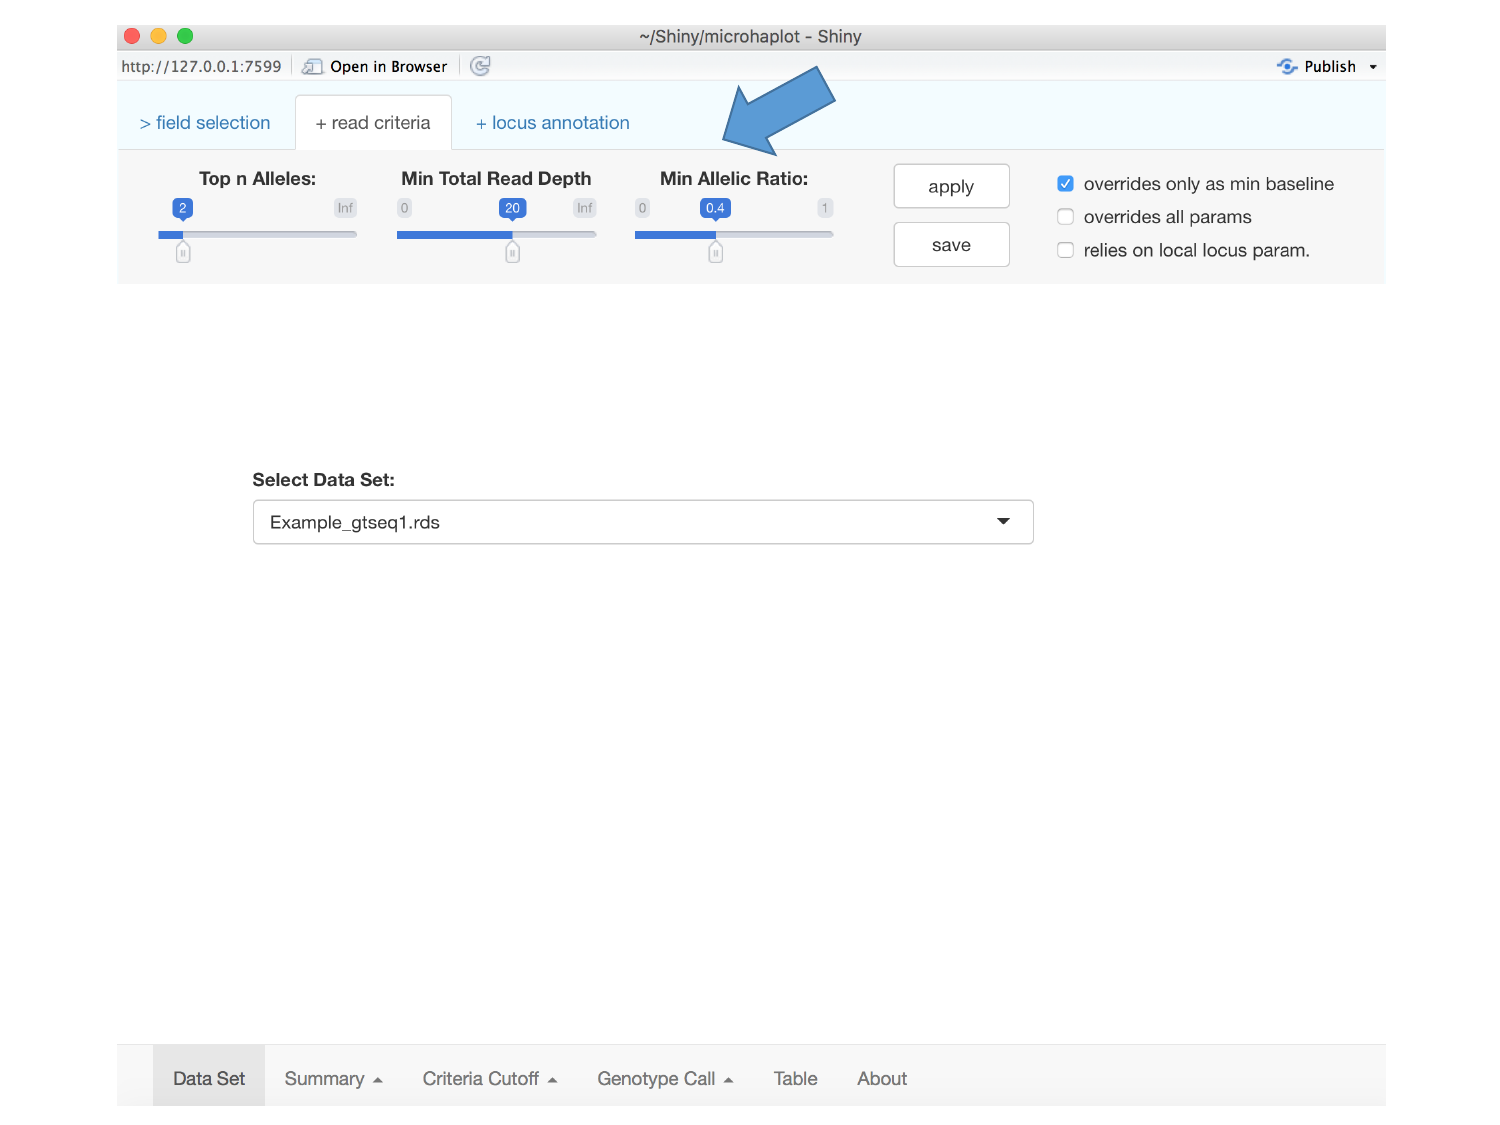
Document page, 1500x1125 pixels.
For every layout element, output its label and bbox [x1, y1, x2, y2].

list [117, 25, 1386, 1107]
